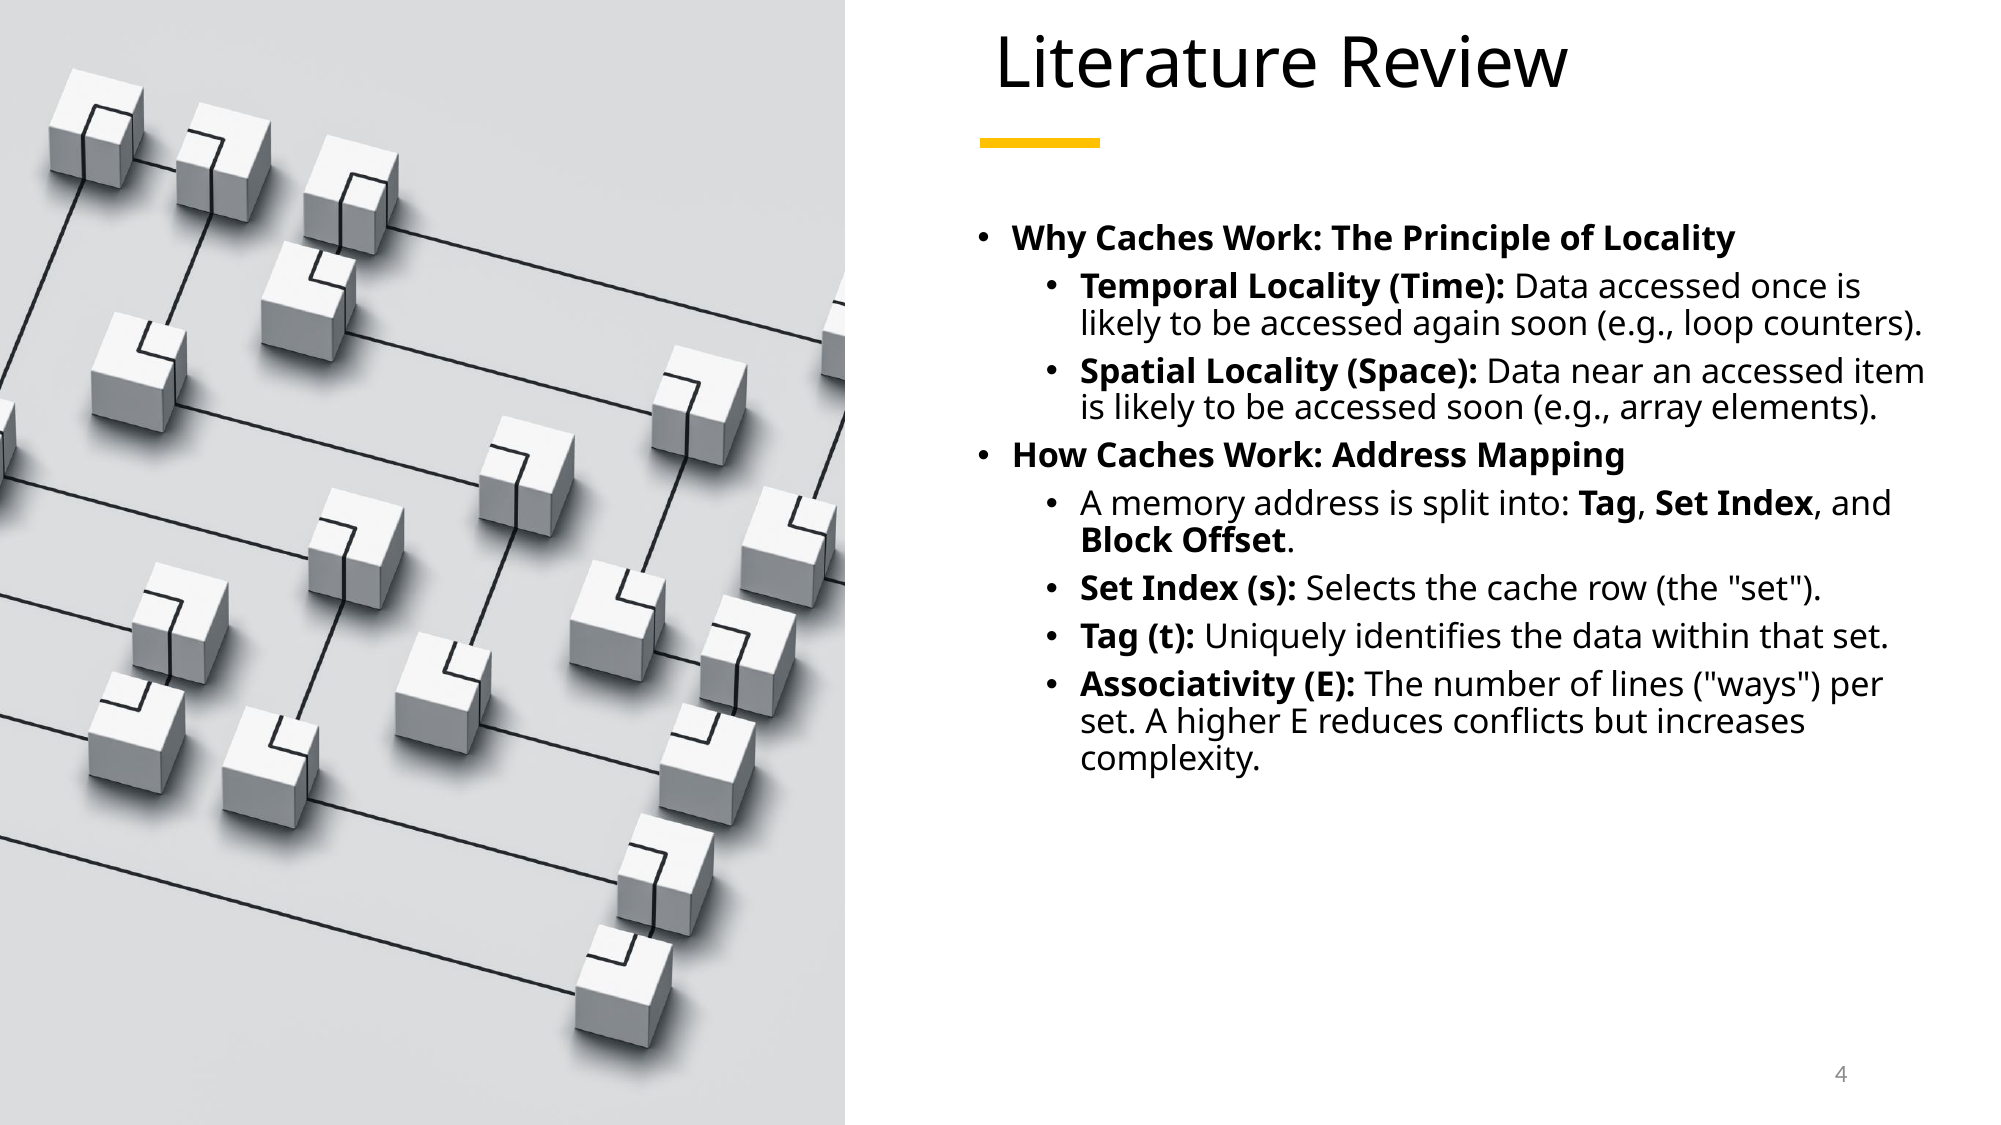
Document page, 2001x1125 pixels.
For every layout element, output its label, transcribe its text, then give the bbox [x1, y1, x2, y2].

picture [0, 0, 845, 1125]
title Literature Review [979, 19, 1615, 126]
list Why Caches Work: The Principle of Locality Temporal Locality (Time): Data accessed once is likely to be accessed again soon (e.g., loop counters). Spatial Locality (Space): Data near an accessed item is likely to be accessed soon (e.g., array elements). How Caches Work: Address Mapping A memory address is split into: Tag, Set Index, and Block Offset. Set Index (s): Selects the cache row (the "set"). Tag (t): Uniquely identifies the data within that set. Associativity (E): The number of lines ("ways") per set. A higher E reduces conflicts but increases complexity. [962, 213, 1963, 840]
slide_number 4 [1412, 1042, 1863, 1103]
